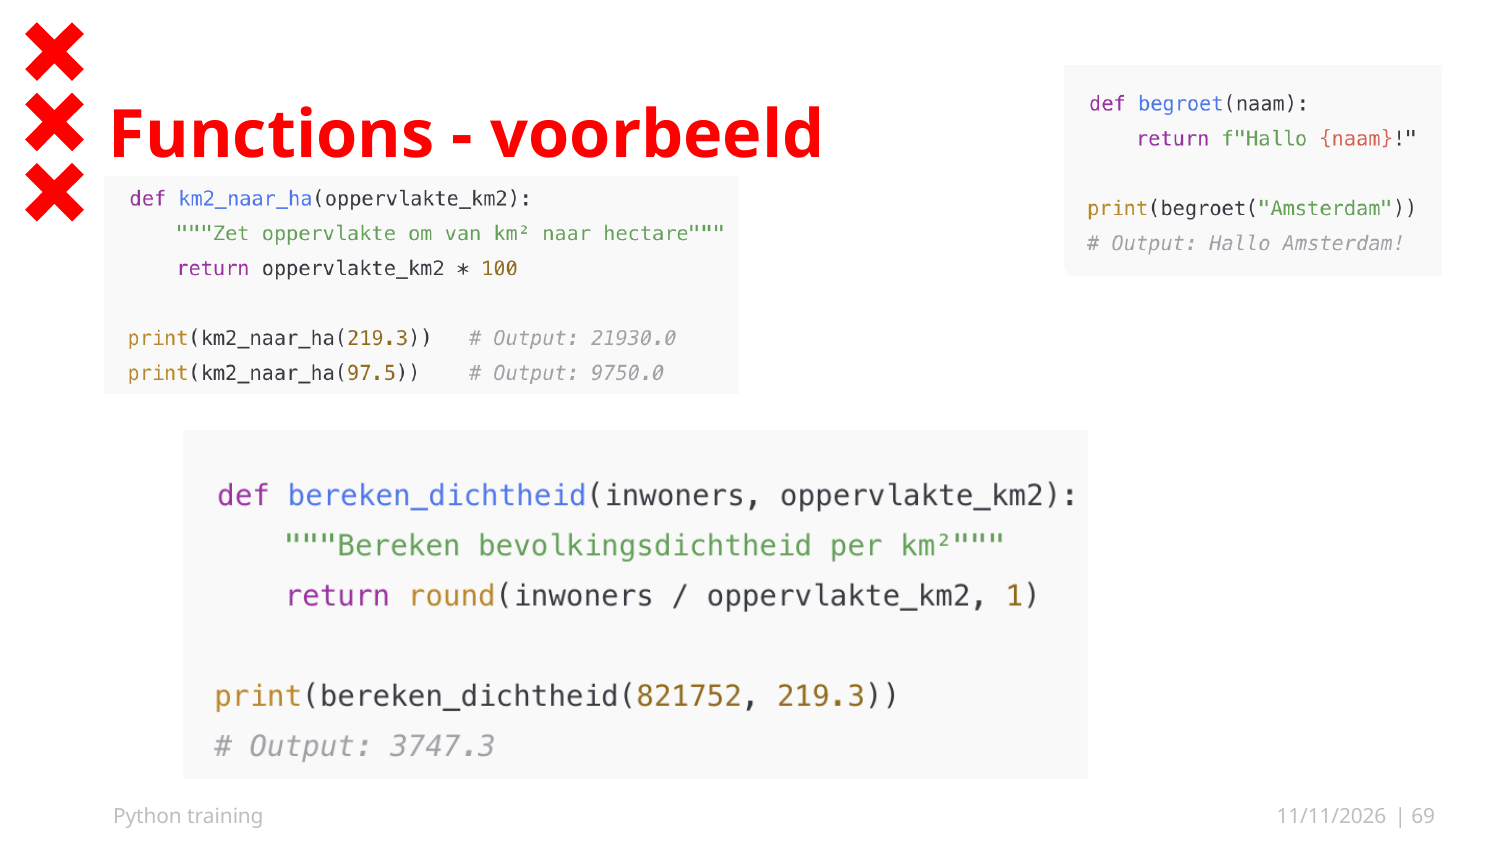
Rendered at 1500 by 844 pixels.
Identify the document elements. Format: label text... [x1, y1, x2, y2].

picture [182, 430, 1088, 779]
footer Python training [113, 802, 1129, 833]
picture [1062, 65, 1442, 276]
slide_number | 69 [1394, 802, 1442, 833]
title Functions - voorbeeld [108, 91, 1057, 251]
picture [103, 176, 739, 394]
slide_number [1262, 802, 1387, 833]
